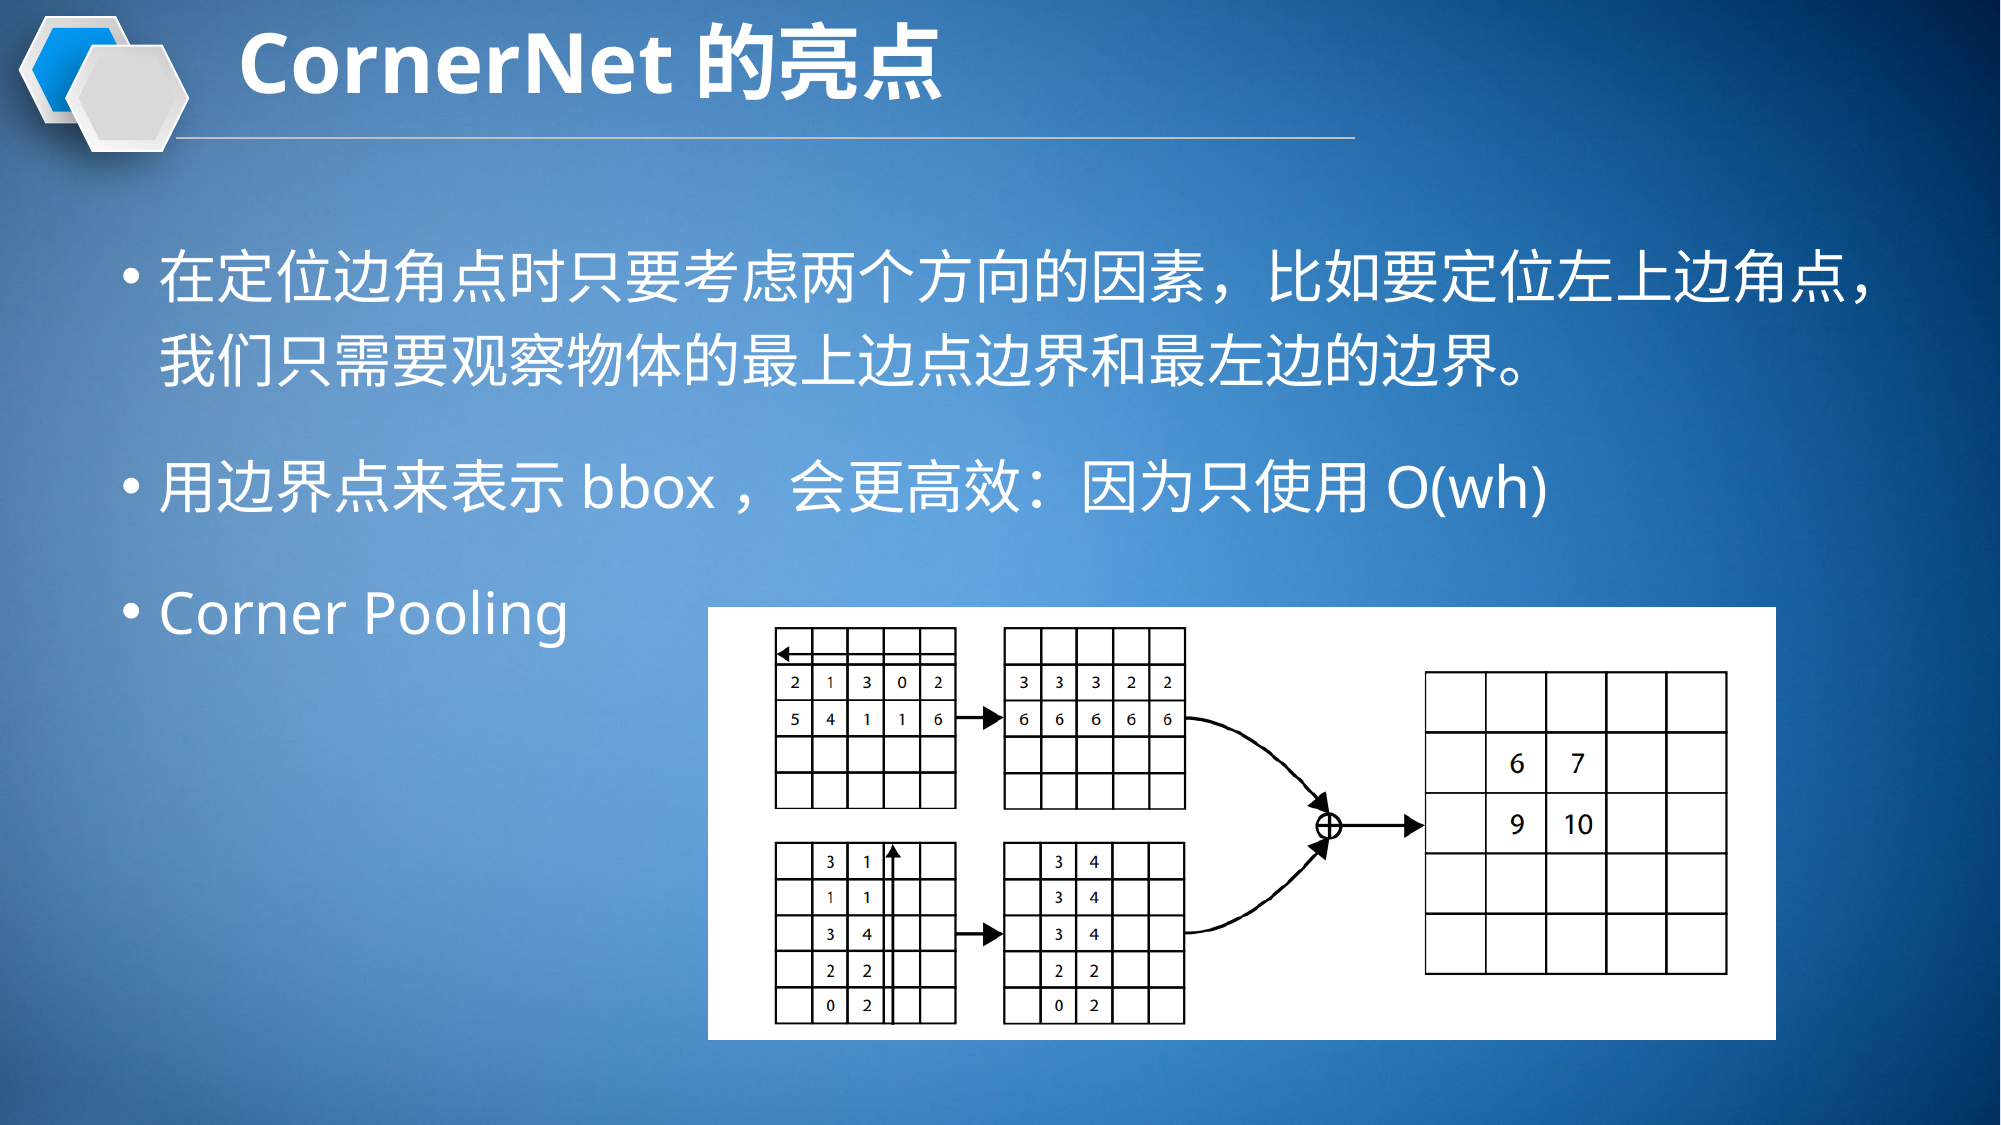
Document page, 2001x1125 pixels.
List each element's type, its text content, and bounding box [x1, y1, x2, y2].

title CornerNet的亮点 [222, 0, 1948, 134]
picture [0, 0, 2001, 1125]
list 在定位边角点时只要考虑两个方向的因素，比如要定位左上边角点，我们只需要观察物体的最上边点边界和最左边的边界。 用边界点来表示bbox，会更高效：因为只使用O(wh) Corner Pooling [106, 218, 1919, 1080]
